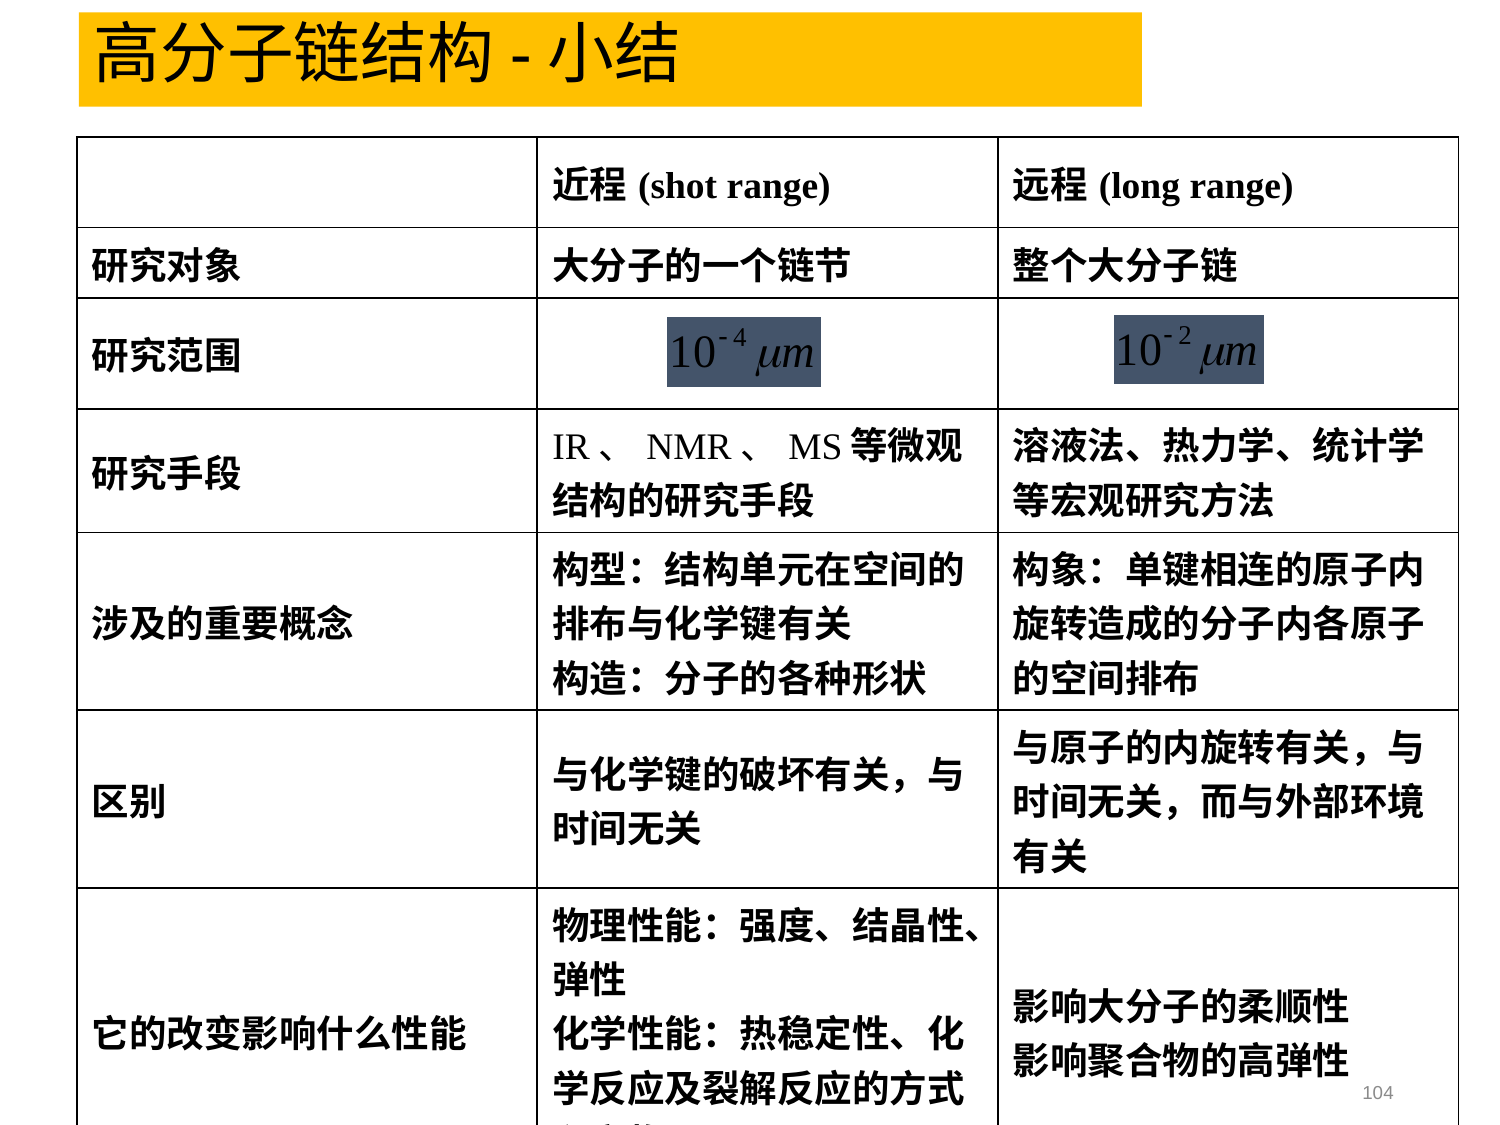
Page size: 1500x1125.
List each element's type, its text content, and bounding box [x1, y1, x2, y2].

table_cell IR、NMR、MS等微观结构的研究手段 [538, 410, 997, 532]
table_cell 影响大分子的柔顺性 影响聚合物的高弹性 [999, 889, 1458, 1125]
table_cell 溶液法、热力学、统计学等宏观研究方法 [999, 410, 1458, 532]
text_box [1113, 314, 1264, 385]
table_cell 研究范围 [78, 299, 536, 408]
table_cell 它的改变影响什么性能 [78, 889, 536, 1125]
text_box 高分子链结构-小结 [78, 12, 1142, 107]
table_header [78, 138, 536, 227]
table_cell 与原子的内旋转有关，与时间无关，而与外部环境有关 [999, 711, 1458, 887]
table_cell [538, 299, 997, 408]
table_cell 大分子的一个链节 [538, 228, 997, 297]
table_header 远程(long range) [999, 138, 1458, 227]
table_cell 与化学键的破坏有关，与时间无关 [538, 711, 997, 887]
table_header 近程(shot range) [538, 138, 997, 227]
table_cell 区别 [78, 711, 536, 887]
table_cell 构象：单键相连的原子内旋转造成的分子内各原子的空间排布 [999, 533, 1458, 709]
table_cell 整个大分子链 [999, 228, 1458, 297]
table_cell 构型：结构单元在空间的排布与化学键有关 构造：分子的各种形状 [538, 533, 997, 709]
table_cell 涉及的重要概念 [78, 533, 536, 709]
table_cell 研究手段 [78, 410, 536, 532]
table_cell [999, 299, 1458, 408]
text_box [667, 317, 821, 387]
table_cell 物理性能：强度、结晶性、弹性 化学性能：热稳定性、化学反应及裂解反应的方式和产物 [538, 889, 997, 1125]
table_cell 研究对象 [78, 228, 536, 297]
